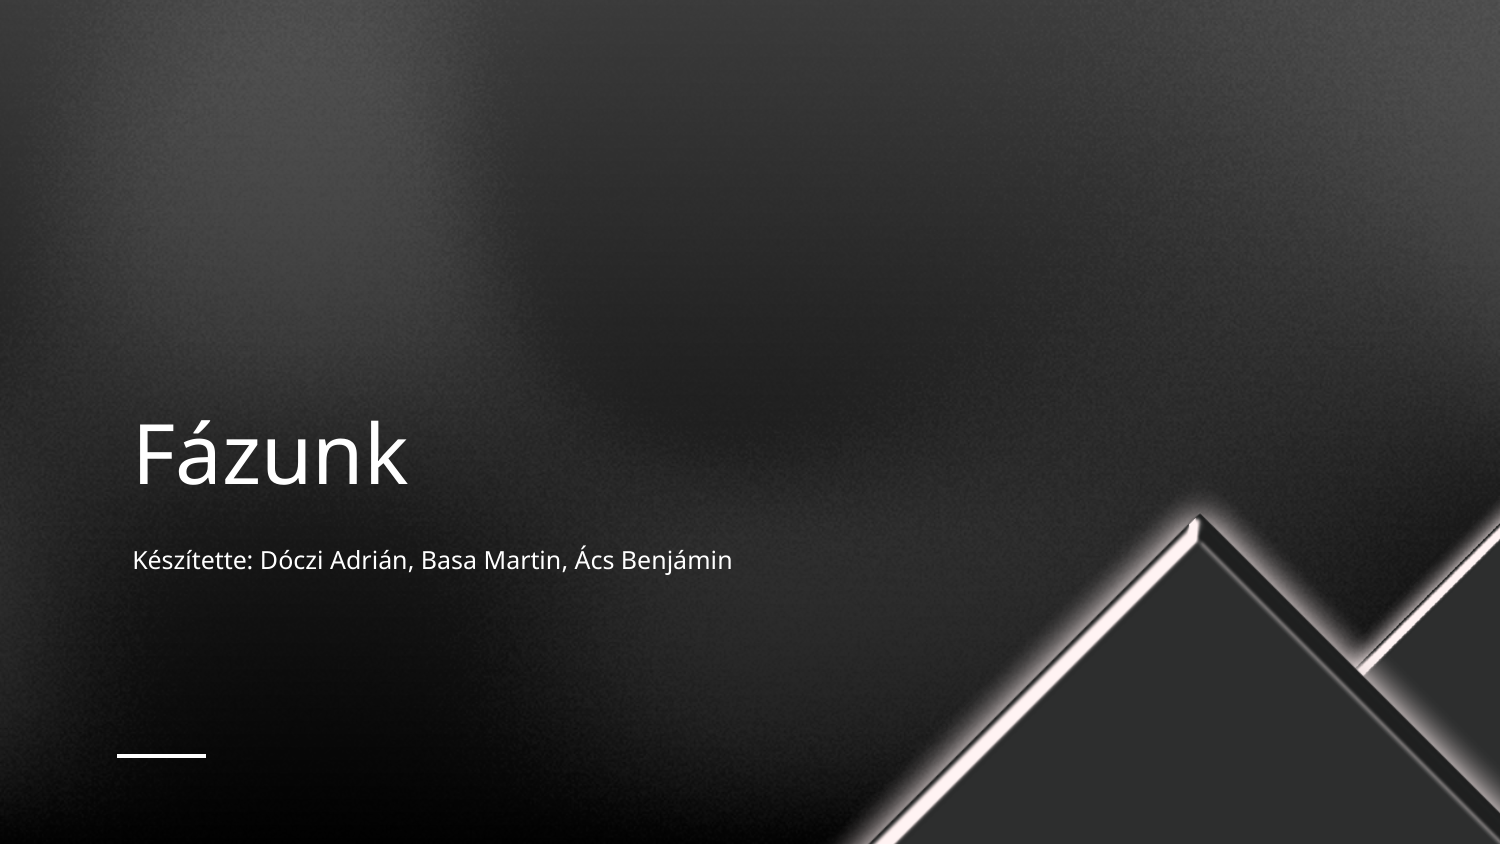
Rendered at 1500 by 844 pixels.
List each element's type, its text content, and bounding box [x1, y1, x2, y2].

picture [654, 315, 1500, 844]
subtitle Készítette: Dóczi Adrián, Basa Martin, Ács Benjámin [117, 529, 748, 589]
title Fázunk [117, 125, 1171, 518]
